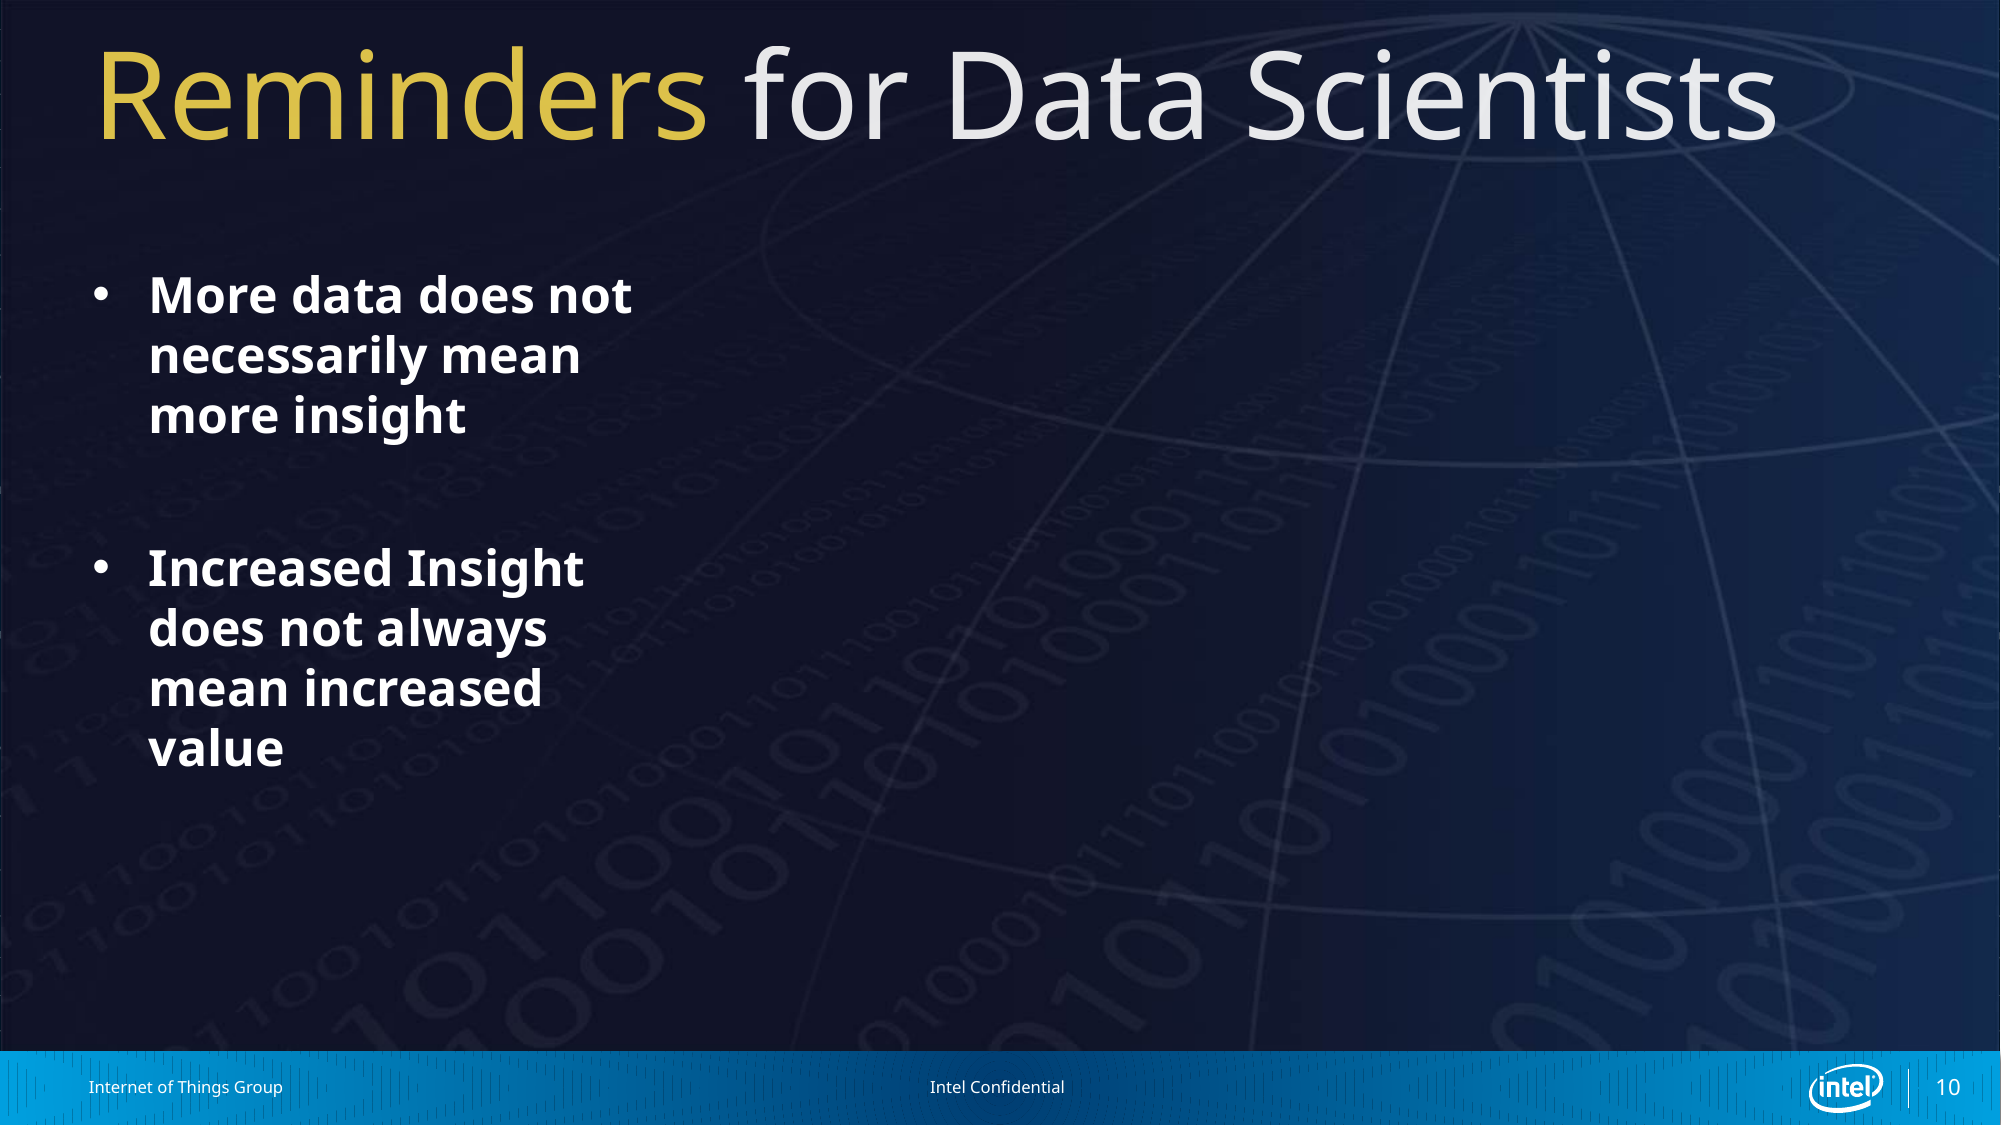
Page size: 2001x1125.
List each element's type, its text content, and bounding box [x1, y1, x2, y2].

list More data does not necessarily mean more insight Increased Insight does not always mean increased value [77, 255, 670, 958]
slide_number 10 [1931, 1071, 1968, 1106]
picture [1, 0, 1999, 1051]
title Reminders for Data Scientists [77, 49, 1923, 169]
